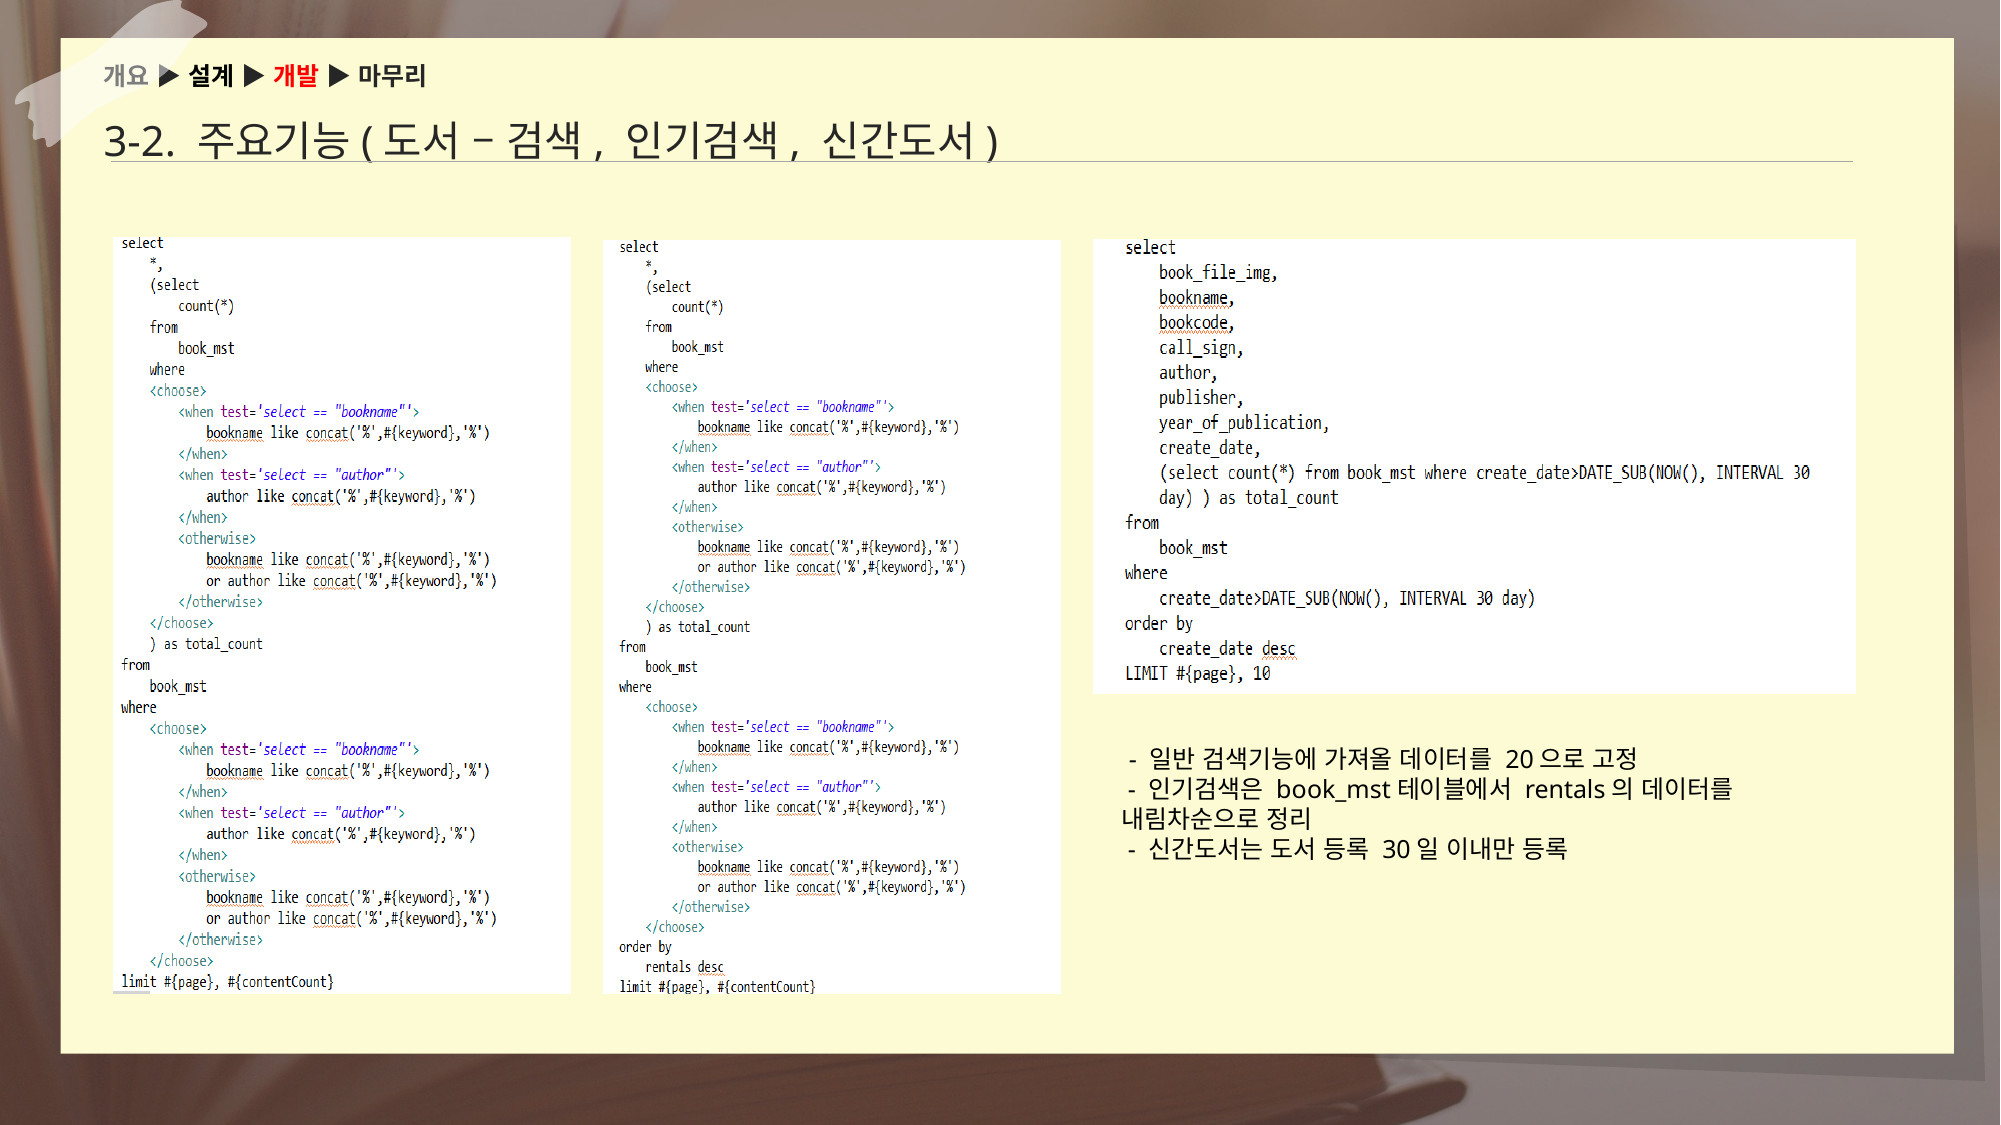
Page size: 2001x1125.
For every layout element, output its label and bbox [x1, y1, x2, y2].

text_box [14, 0, 1986, 1082]
picture [1093, 239, 1856, 694]
picture [113, 237, 571, 994]
picture [603, 240, 1061, 994]
picture [0, 0, 2000, 1125]
